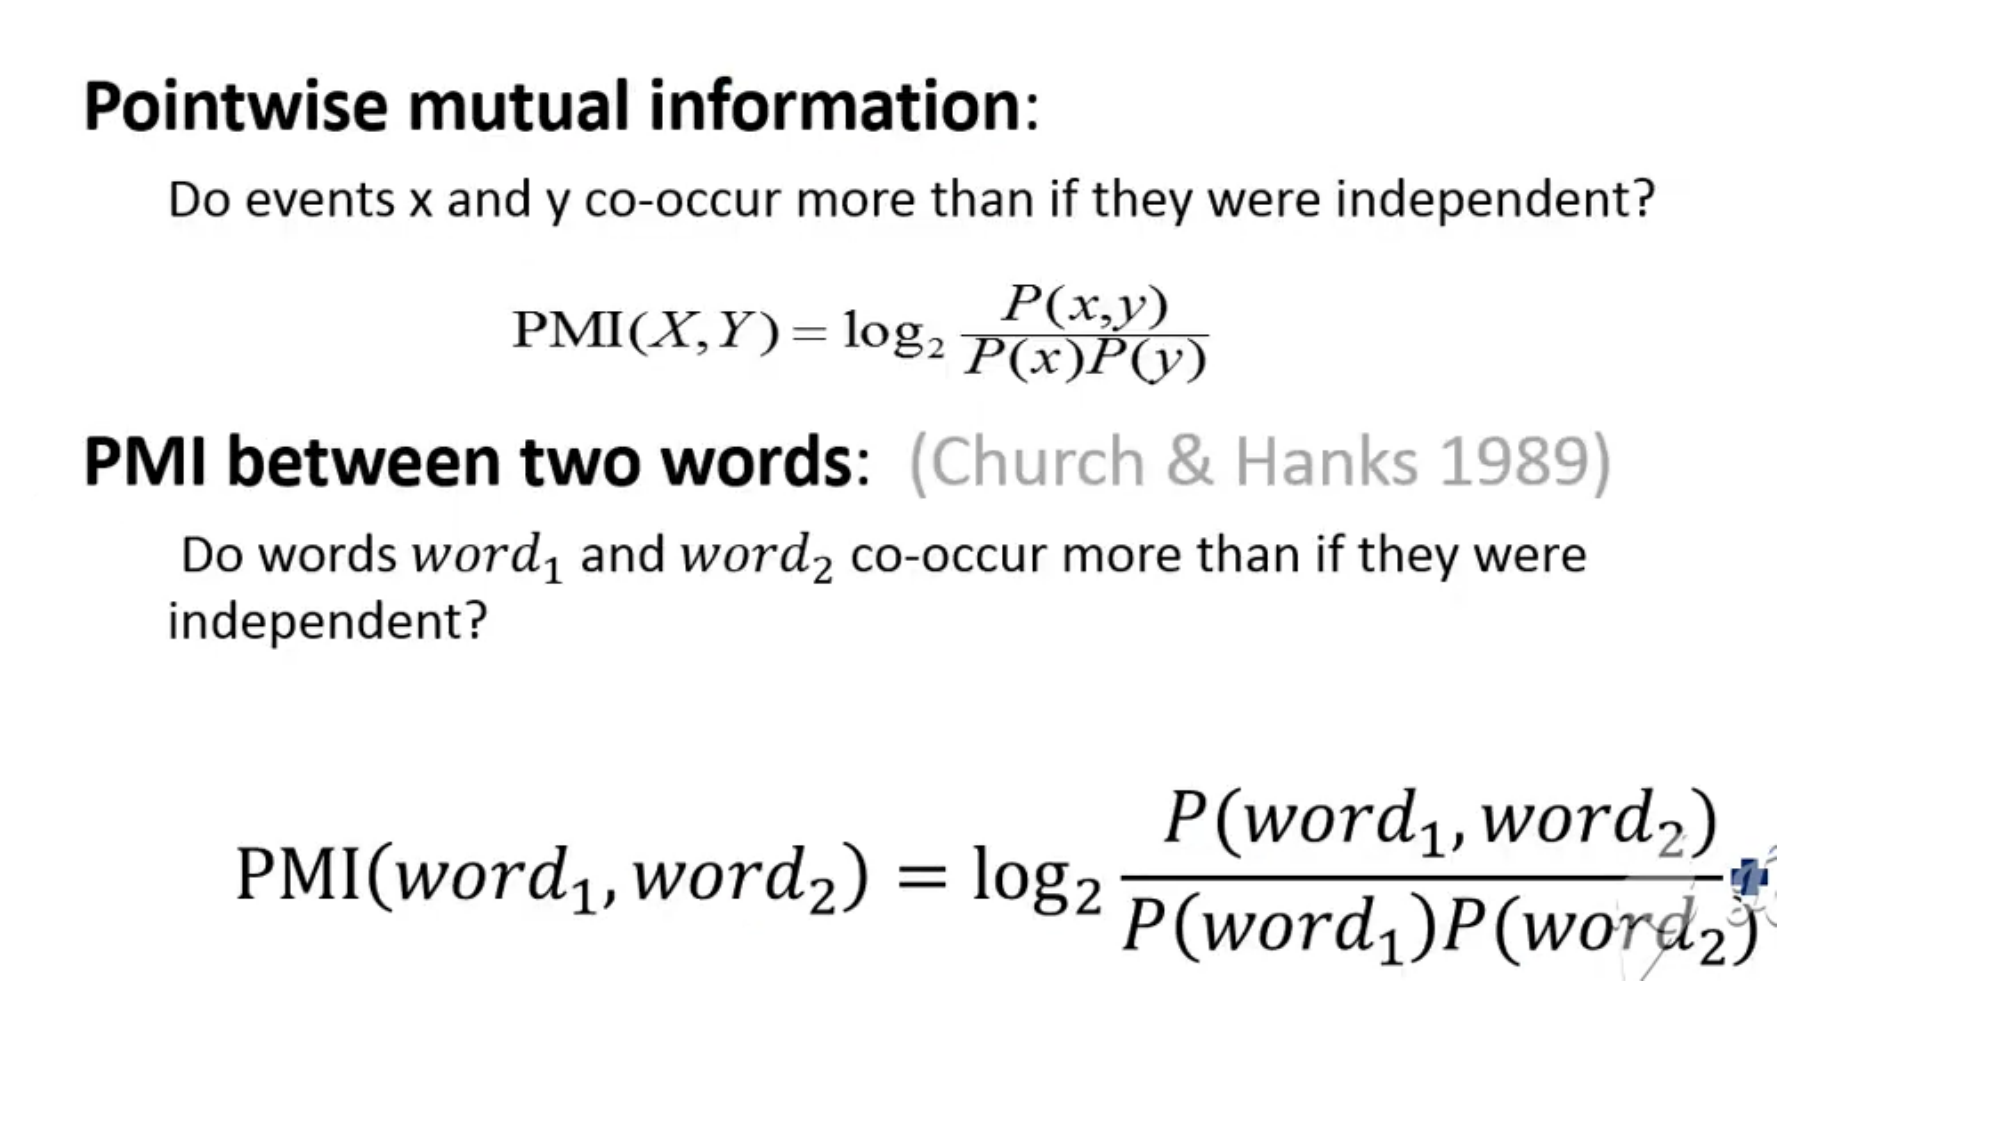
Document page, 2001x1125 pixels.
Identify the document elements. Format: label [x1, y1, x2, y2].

list [31, 43, 1777, 981]
